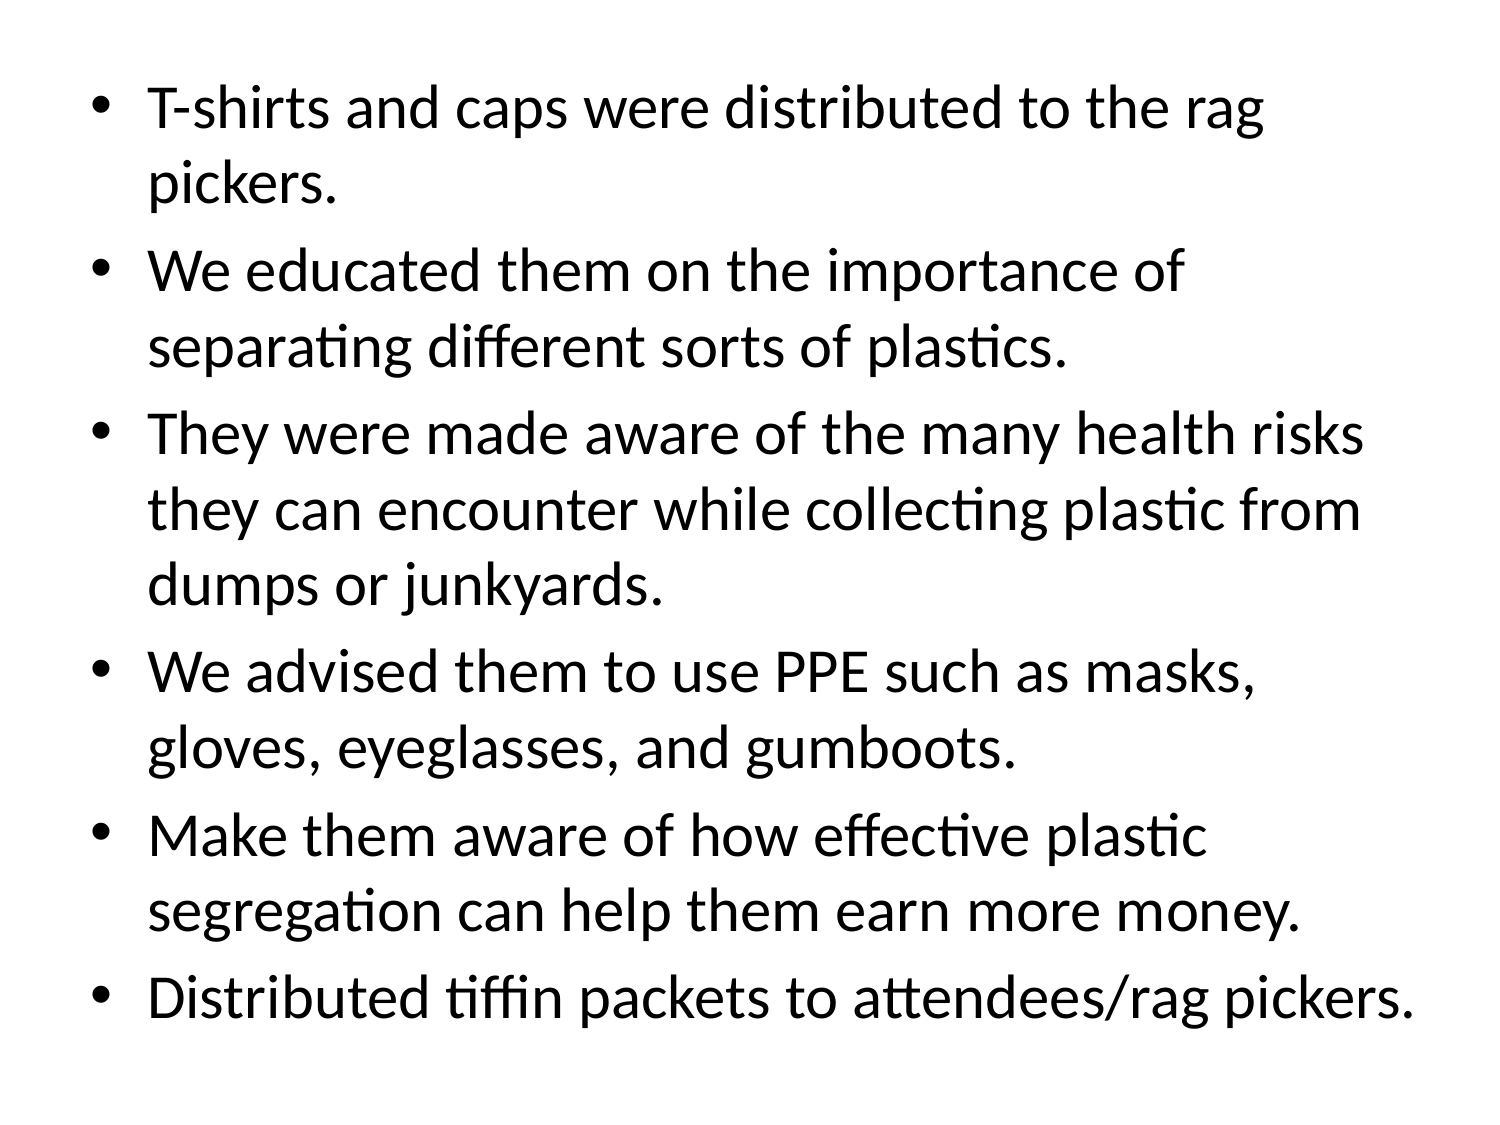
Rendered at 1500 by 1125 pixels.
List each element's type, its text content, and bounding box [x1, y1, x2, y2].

list T-shirts and caps were distributed to the rag pickers. We educated them on the importance of separating different sorts of plastics. They were made aware of the many health risks they can encounter while collecting plastic from dumps or junkyards. We advised them to use PPE such as masks, gloves, eyeglasses, and gumboots. Make them aware of how effective plastic segregation can help them earn more money. Distributed tiffin packets to attendees/rag pickers. [75, 58, 1442, 1055]
